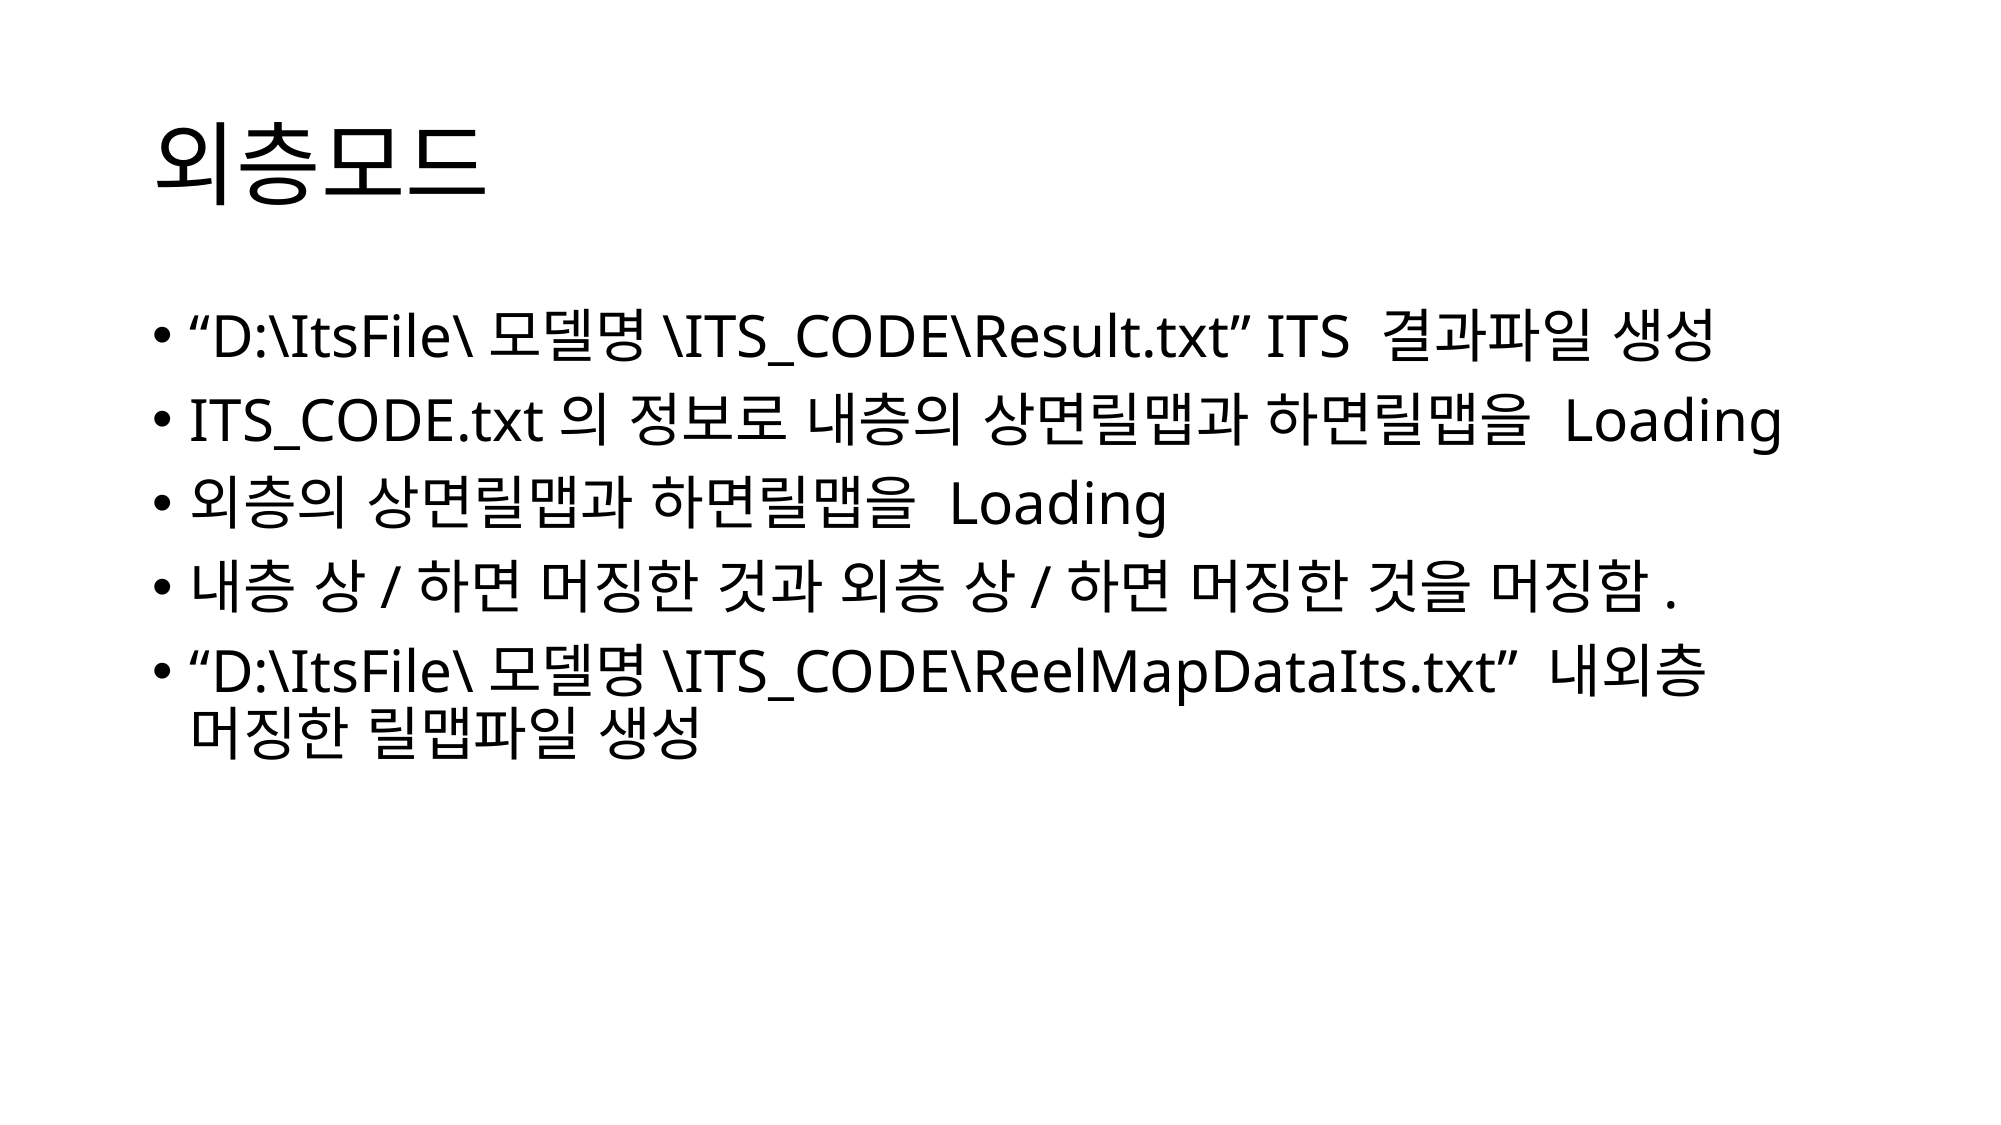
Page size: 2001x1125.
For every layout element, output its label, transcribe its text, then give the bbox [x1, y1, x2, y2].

list “D:\ItsFile\모델명\ITS_CODE\Result.txt” ITS 결과파일 생성 ITS_CODE.txt의 정보로 내층의 상면릴맵과 하면릴맵을 Loading 외층의 상면릴맵과 하면릴맵을 Loading 내층 상/하면 머징한 것과 외층 상/하면 머징한 것을 머징함. “D:\ItsFile\모델명\ITS_CODE\ReelMapDataIts.txt” 내외층 머징한 릴맵파일 생성 [137, 299, 1863, 1014]
title 외층모드 [137, 59, 1863, 278]
